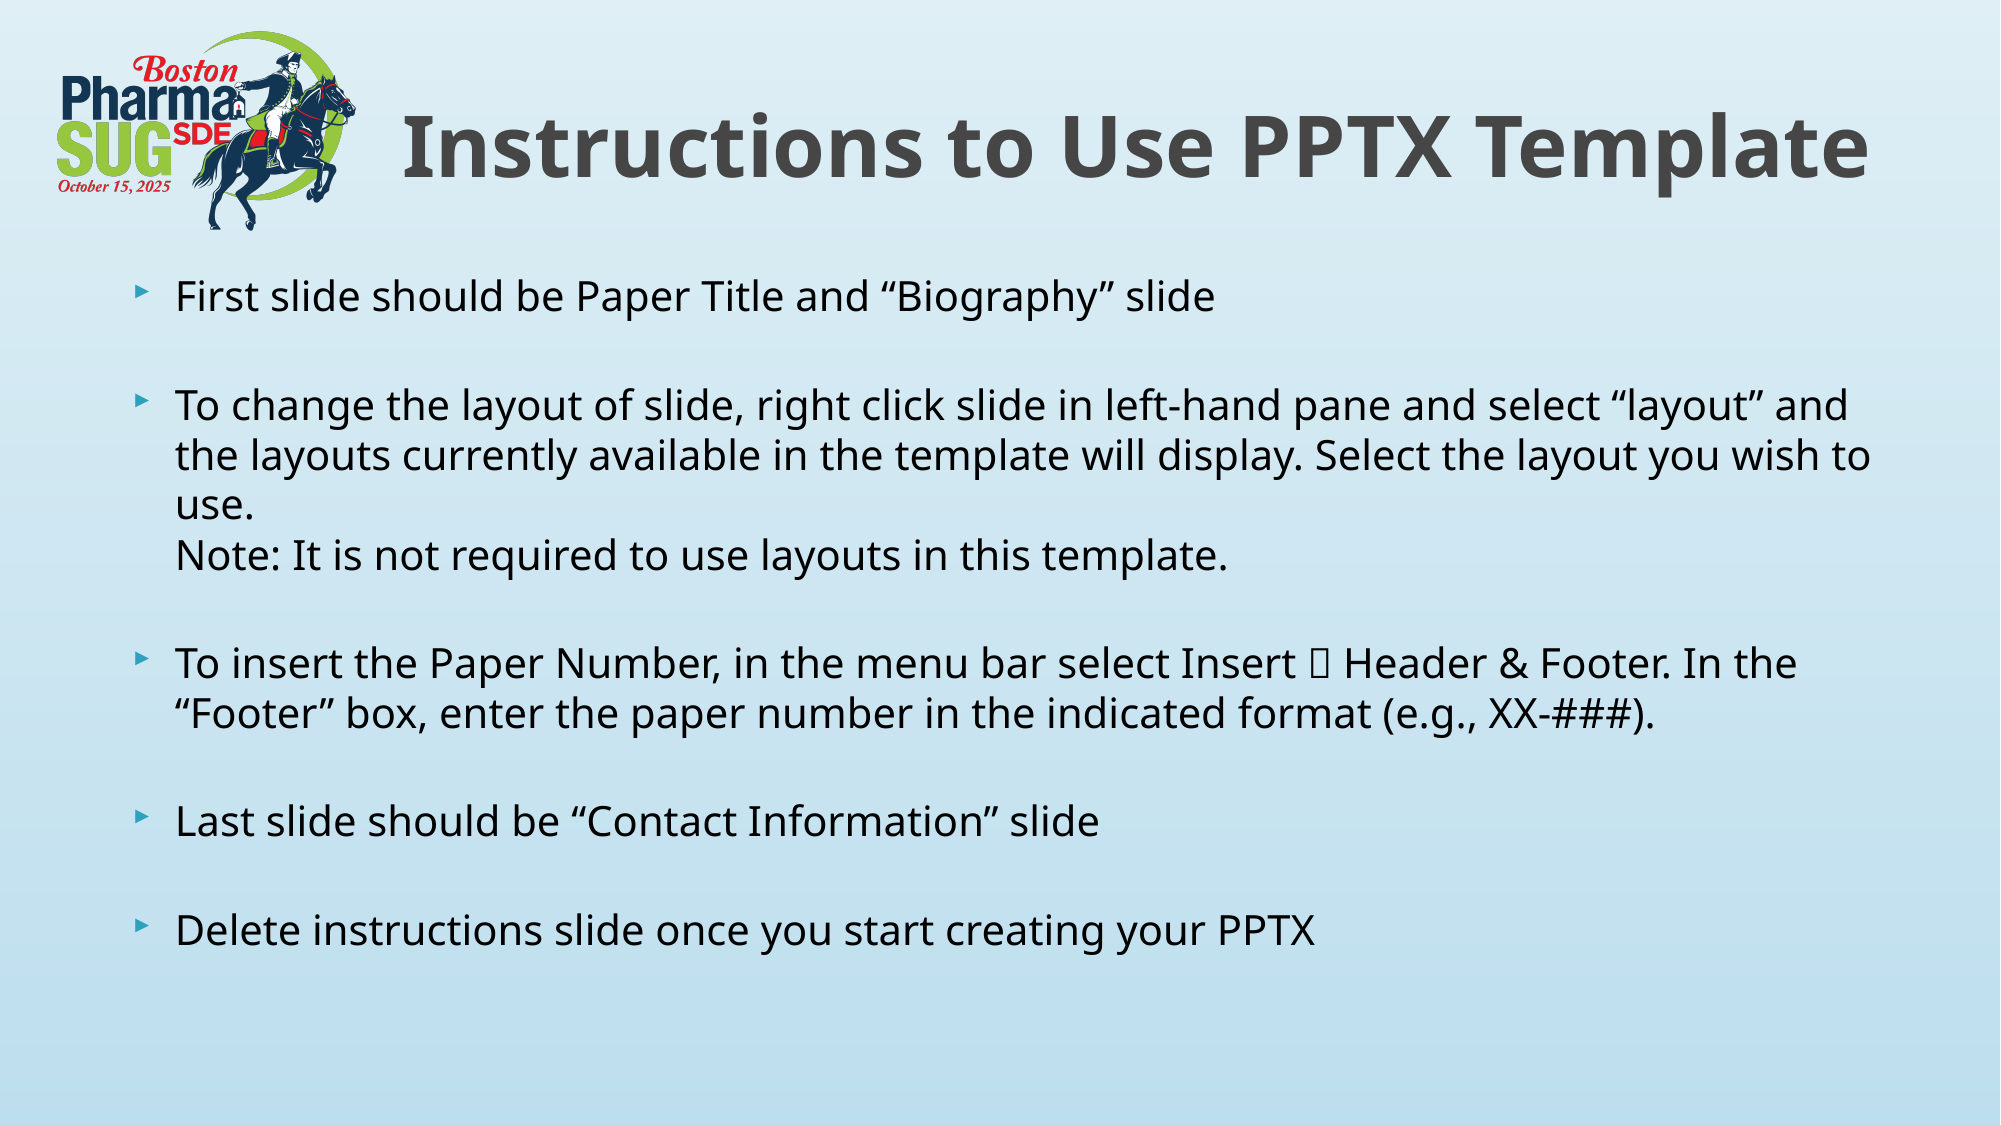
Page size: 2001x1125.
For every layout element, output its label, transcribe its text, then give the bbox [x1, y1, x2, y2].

title Instructions to Use PPTX Template [387, 50, 1905, 238]
picture [50, 0, 363, 288]
list First slide should be Paper Title and “Biography” slide To change the layout of slide, right click slide in left-hand pane and select “layout” and the layouts currently available in the template will display. Select the layout you wish to use. Note: It is not required to use layouts in this template. To insert the Paper Number, in the menu bar select Insert  Header & Footer. In the “Footer” box, enter the paper number in the indicated format (e.g., XX-###). Last slide should be “Contact Information” slide Delete instructions slide once you start creating your PPTX [99, 262, 1900, 986]
